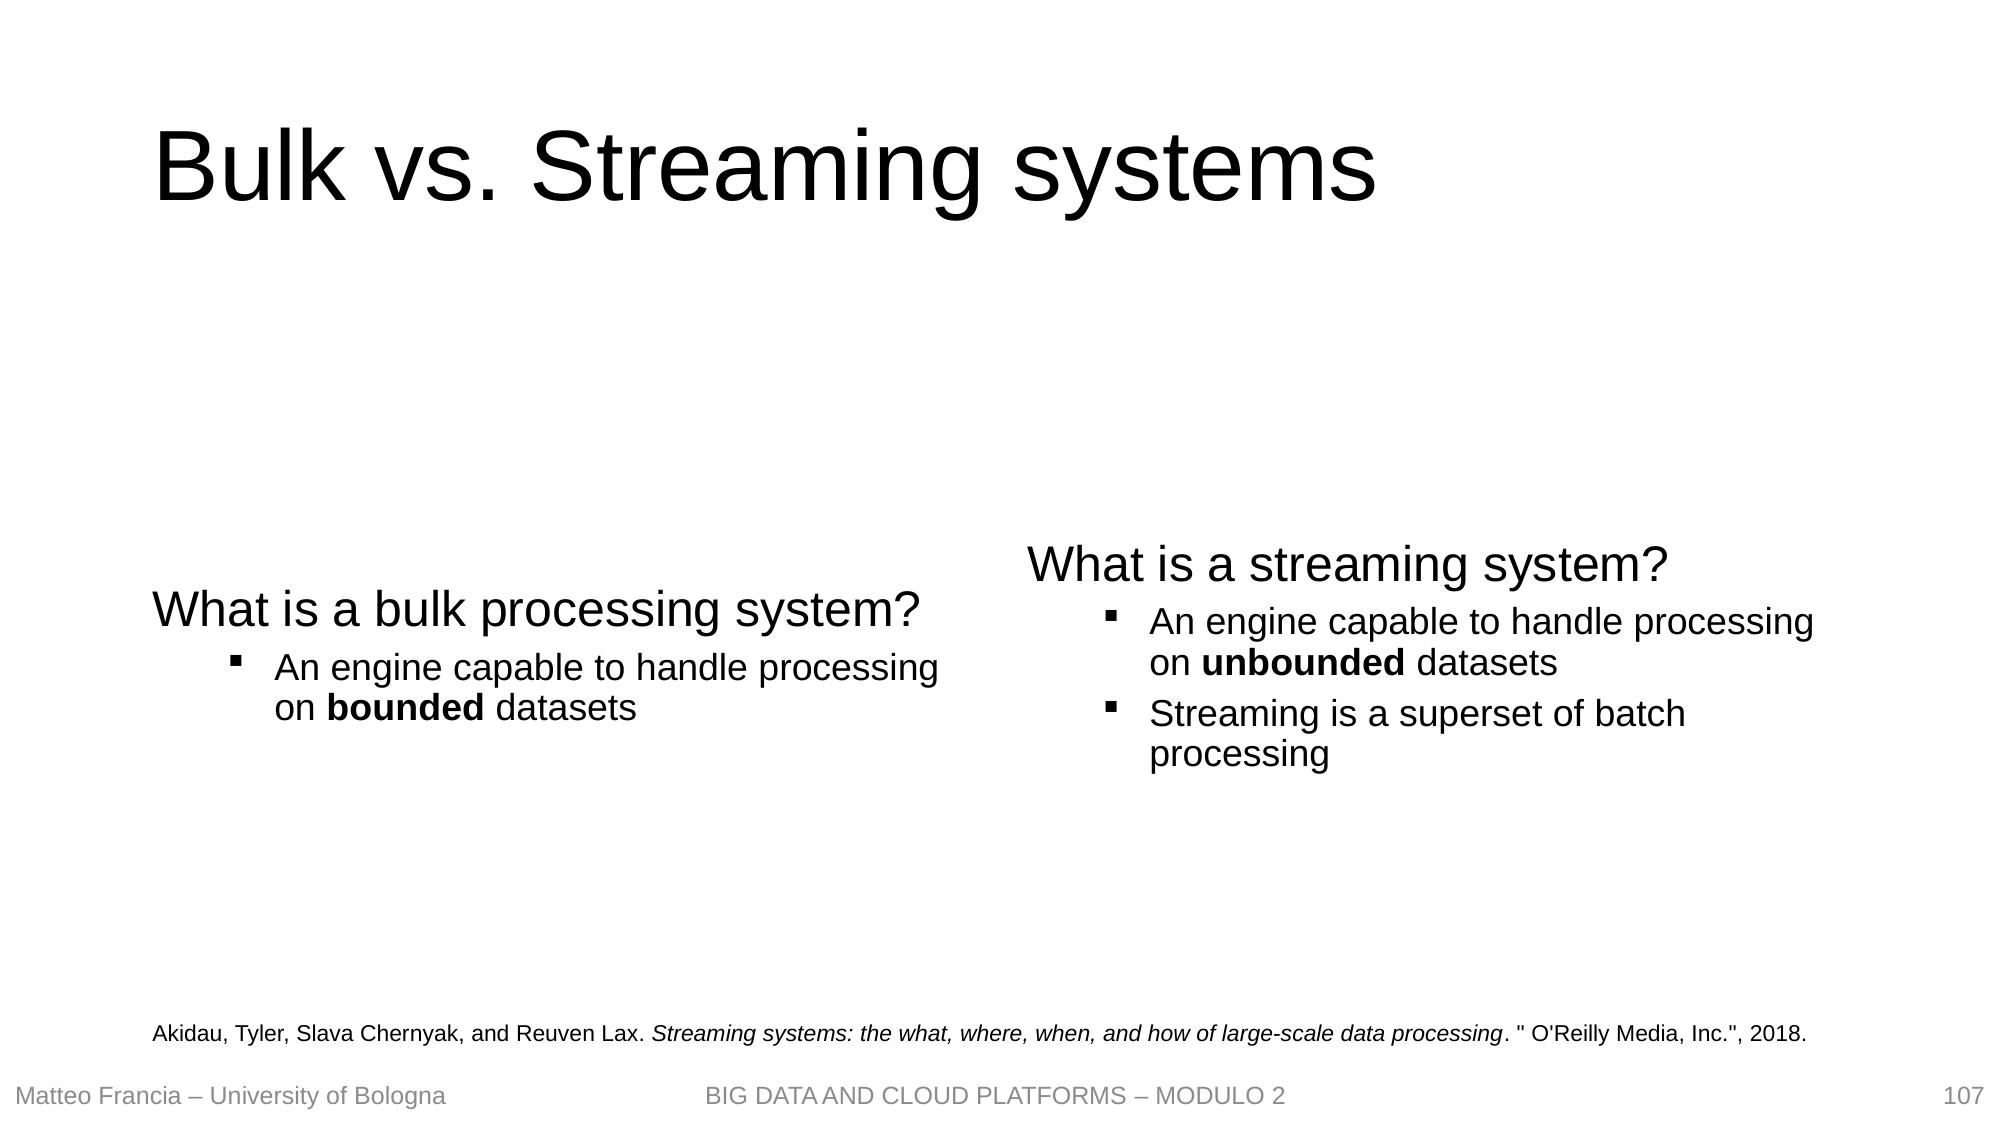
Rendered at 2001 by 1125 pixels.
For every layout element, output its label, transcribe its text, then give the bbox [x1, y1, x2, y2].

title Bulk vs. Streaming systems [137, 59, 1863, 278]
footer Matteo Francia – University of Bologna [0, 1065, 466, 1125]
slide_number 107 [1550, 1065, 2000, 1125]
list Akidau, Tyler, Slava Chernyak, and Reuven Lax. Streaming systems: the what, where, when, and how of large-scale data processing. " O'Reilly Media, Inc.", 2018. [137, 1003, 1863, 1064]
list What is a streaming system? An engine capable to handle processing on unbounded datasets Streaming is a superset of batch processing [1012, 299, 1863, 1003]
list What is a bulk processing system? An engine capable to handle processing on bounded datasets [137, 299, 988, 1003]
